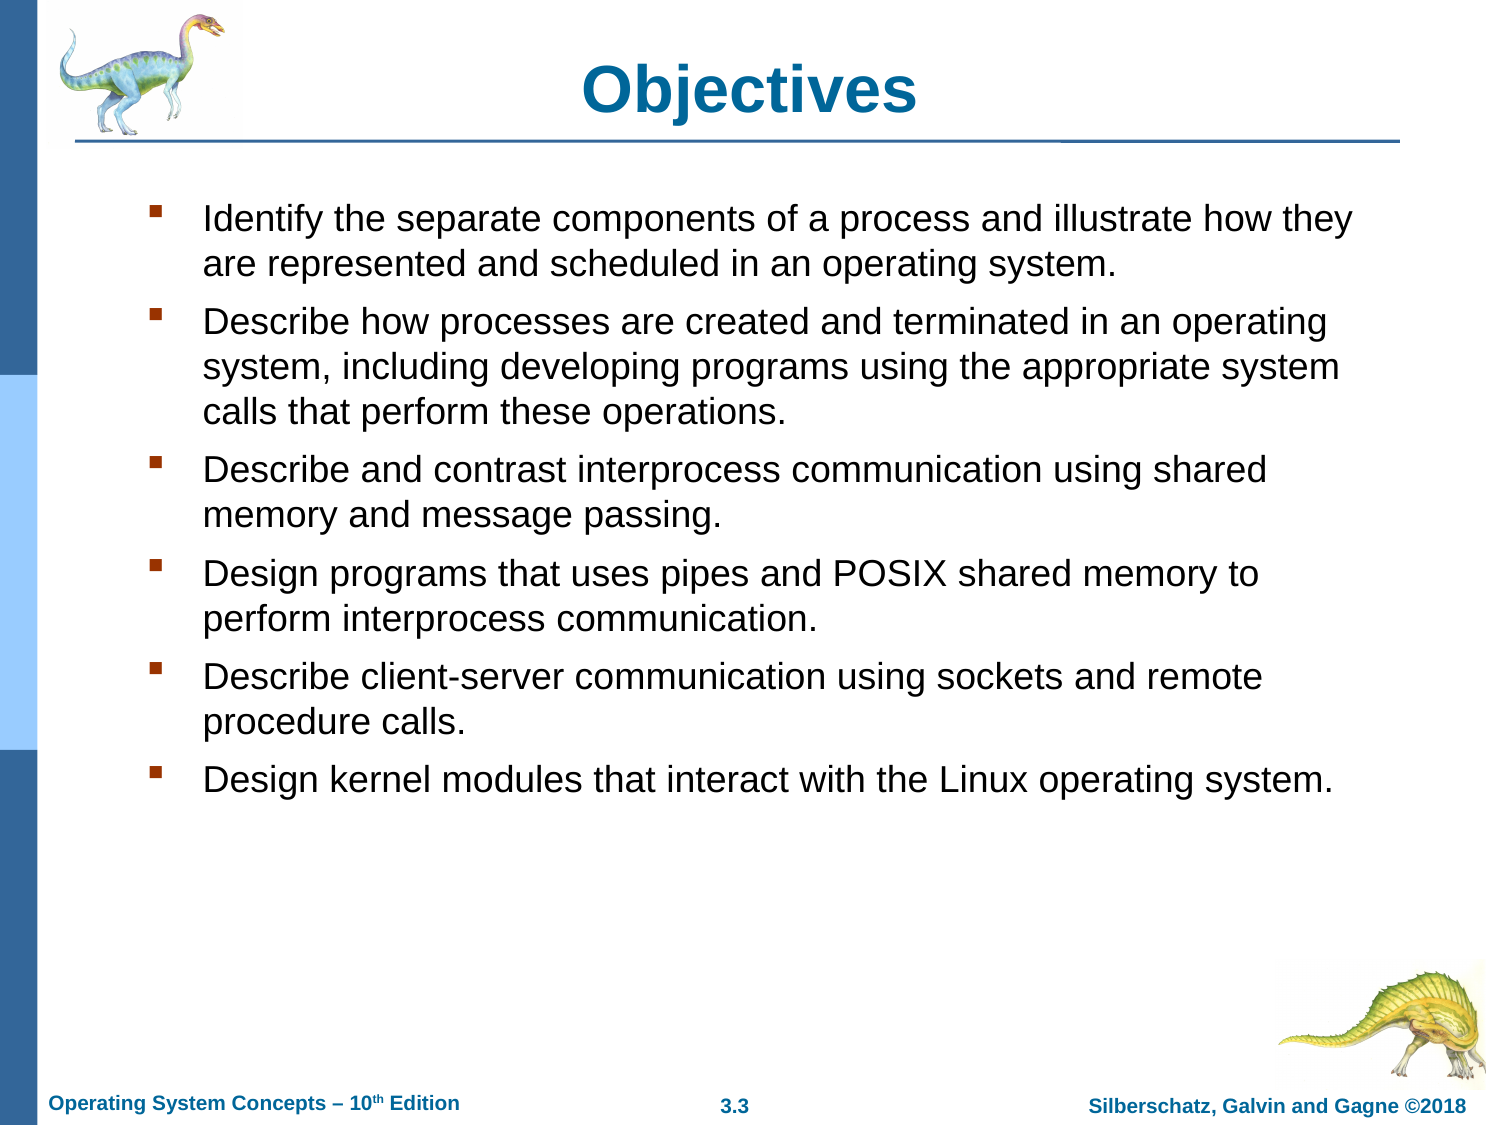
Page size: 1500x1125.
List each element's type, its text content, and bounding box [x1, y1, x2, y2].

list Identify the separate components of a process and illustrate how they are represented and scheduled in an operating system. Describe how processes are created and terminated in an operating system, including developing programs using the appropriate system calls that perform these operations. Describe and contrast interprocess communication using shared memory and message passing. Design programs that uses pipes and POSIX shared memory to perform interprocess communication. Describe client-server communication using sockets and remote procedure calls. Design kernel modules that interact with the Linux operating system. [131, 186, 1403, 930]
picture [46, 0, 243, 149]
title Objectives [75, 38, 1425, 134]
picture [1275, 959, 1486, 1090]
